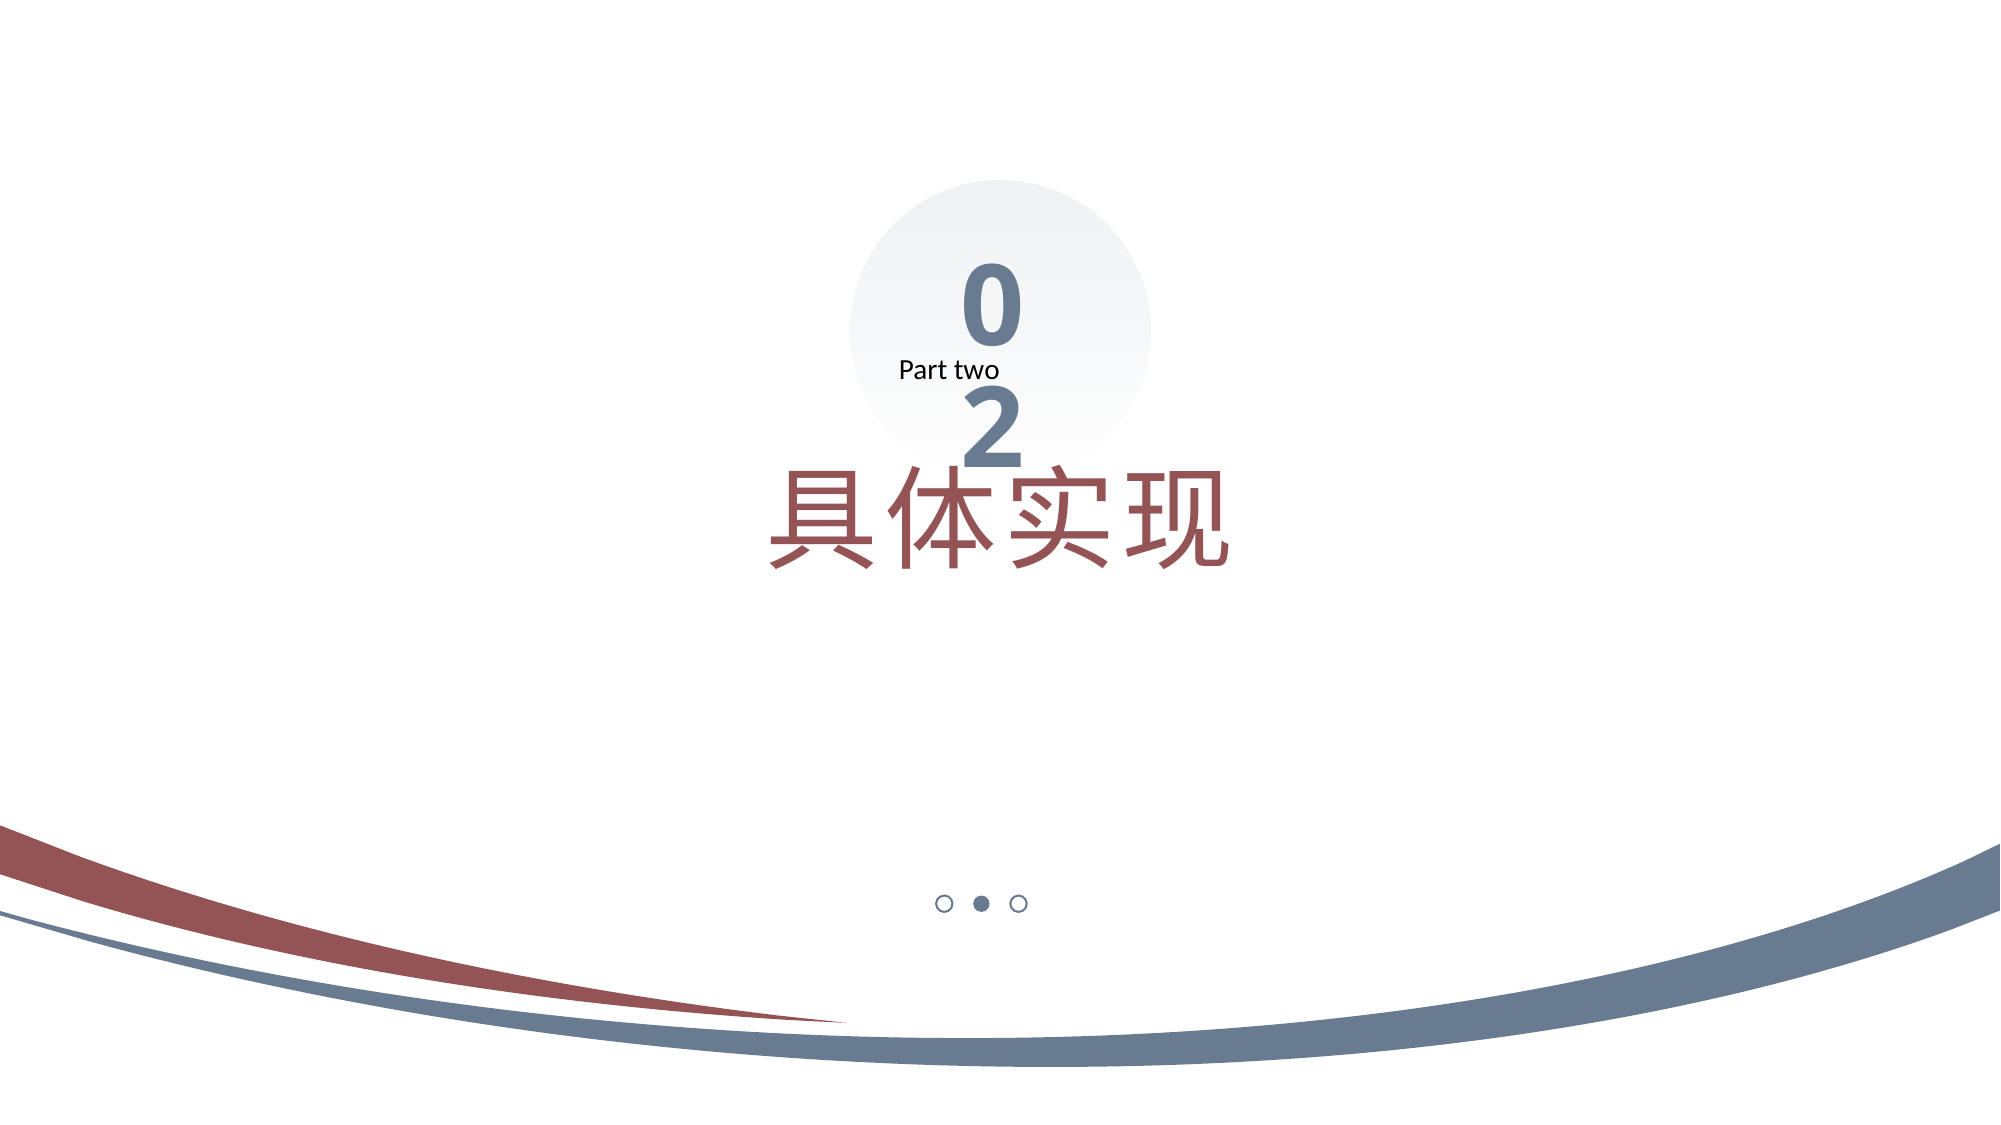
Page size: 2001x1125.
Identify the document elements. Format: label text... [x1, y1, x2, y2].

text_box [935, 894, 954, 914]
text_box [1009, 894, 1028, 914]
list 具体实现 [427, 441, 1573, 593]
list Part two [898, 354, 1101, 386]
list 02 [930, 248, 1056, 354]
text_box [972, 894, 991, 914]
